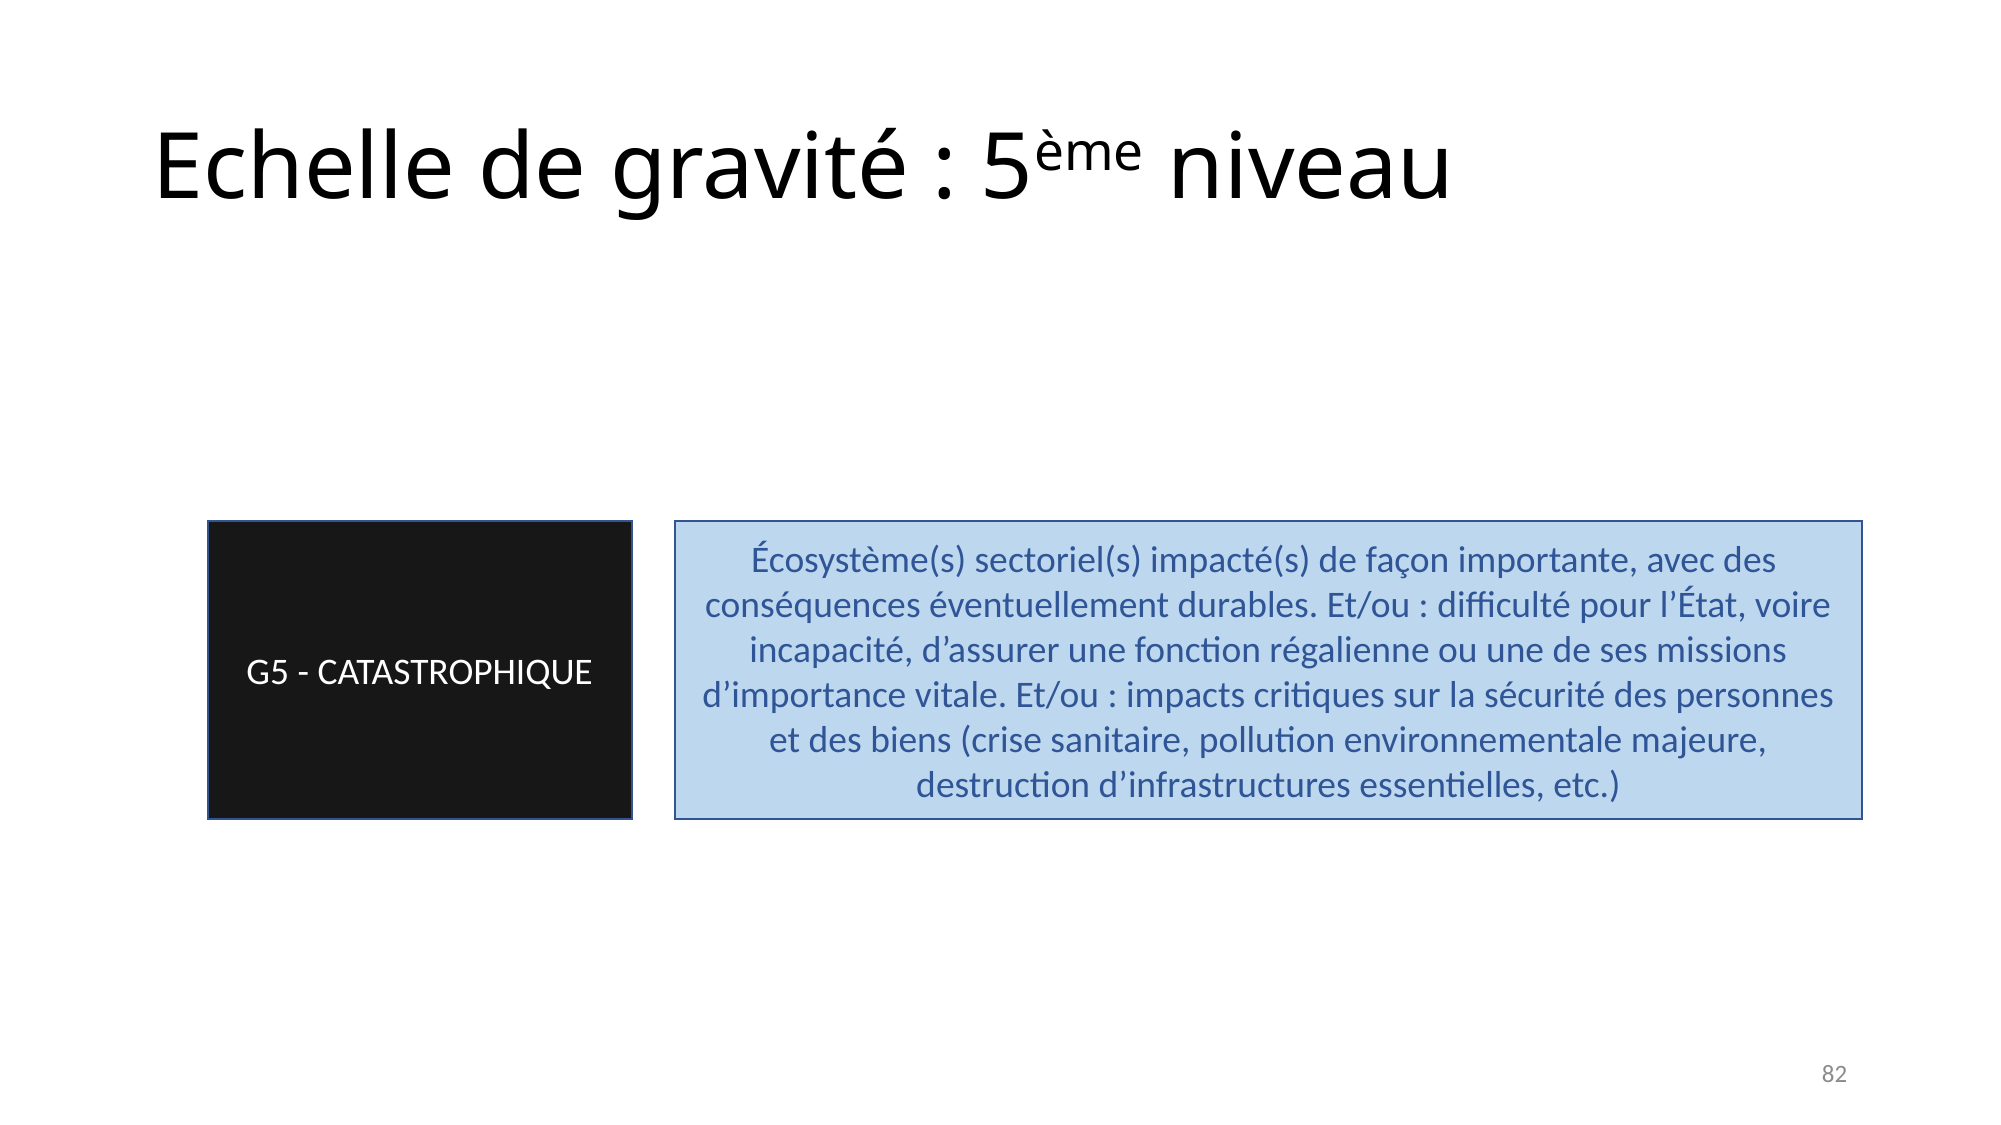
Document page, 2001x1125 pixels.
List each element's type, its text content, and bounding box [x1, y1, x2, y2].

title Echelle de gravité : 5ème niveau [137, 59, 1863, 278]
text_box Écosystème(s) sectoriel(s) impacté(s) de façon importante, avec des conséquences éventuellement durables. Et/ou : difficulté pour l’État, voire incapacité, d’assurer une fonction régalienne ou une de ses missions d’importance vitale. Et/ou : impacts critiques sur la sécurité des personnes et des biens (crise sanitaire, pollution environnementale majeure, destruction d’infrastructures essentielles, etc.) [674, 520, 1863, 820]
slide_number 82 [1412, 1042, 1863, 1103]
text_box G5 - CATASTROPHIQUE [207, 520, 633, 820]
